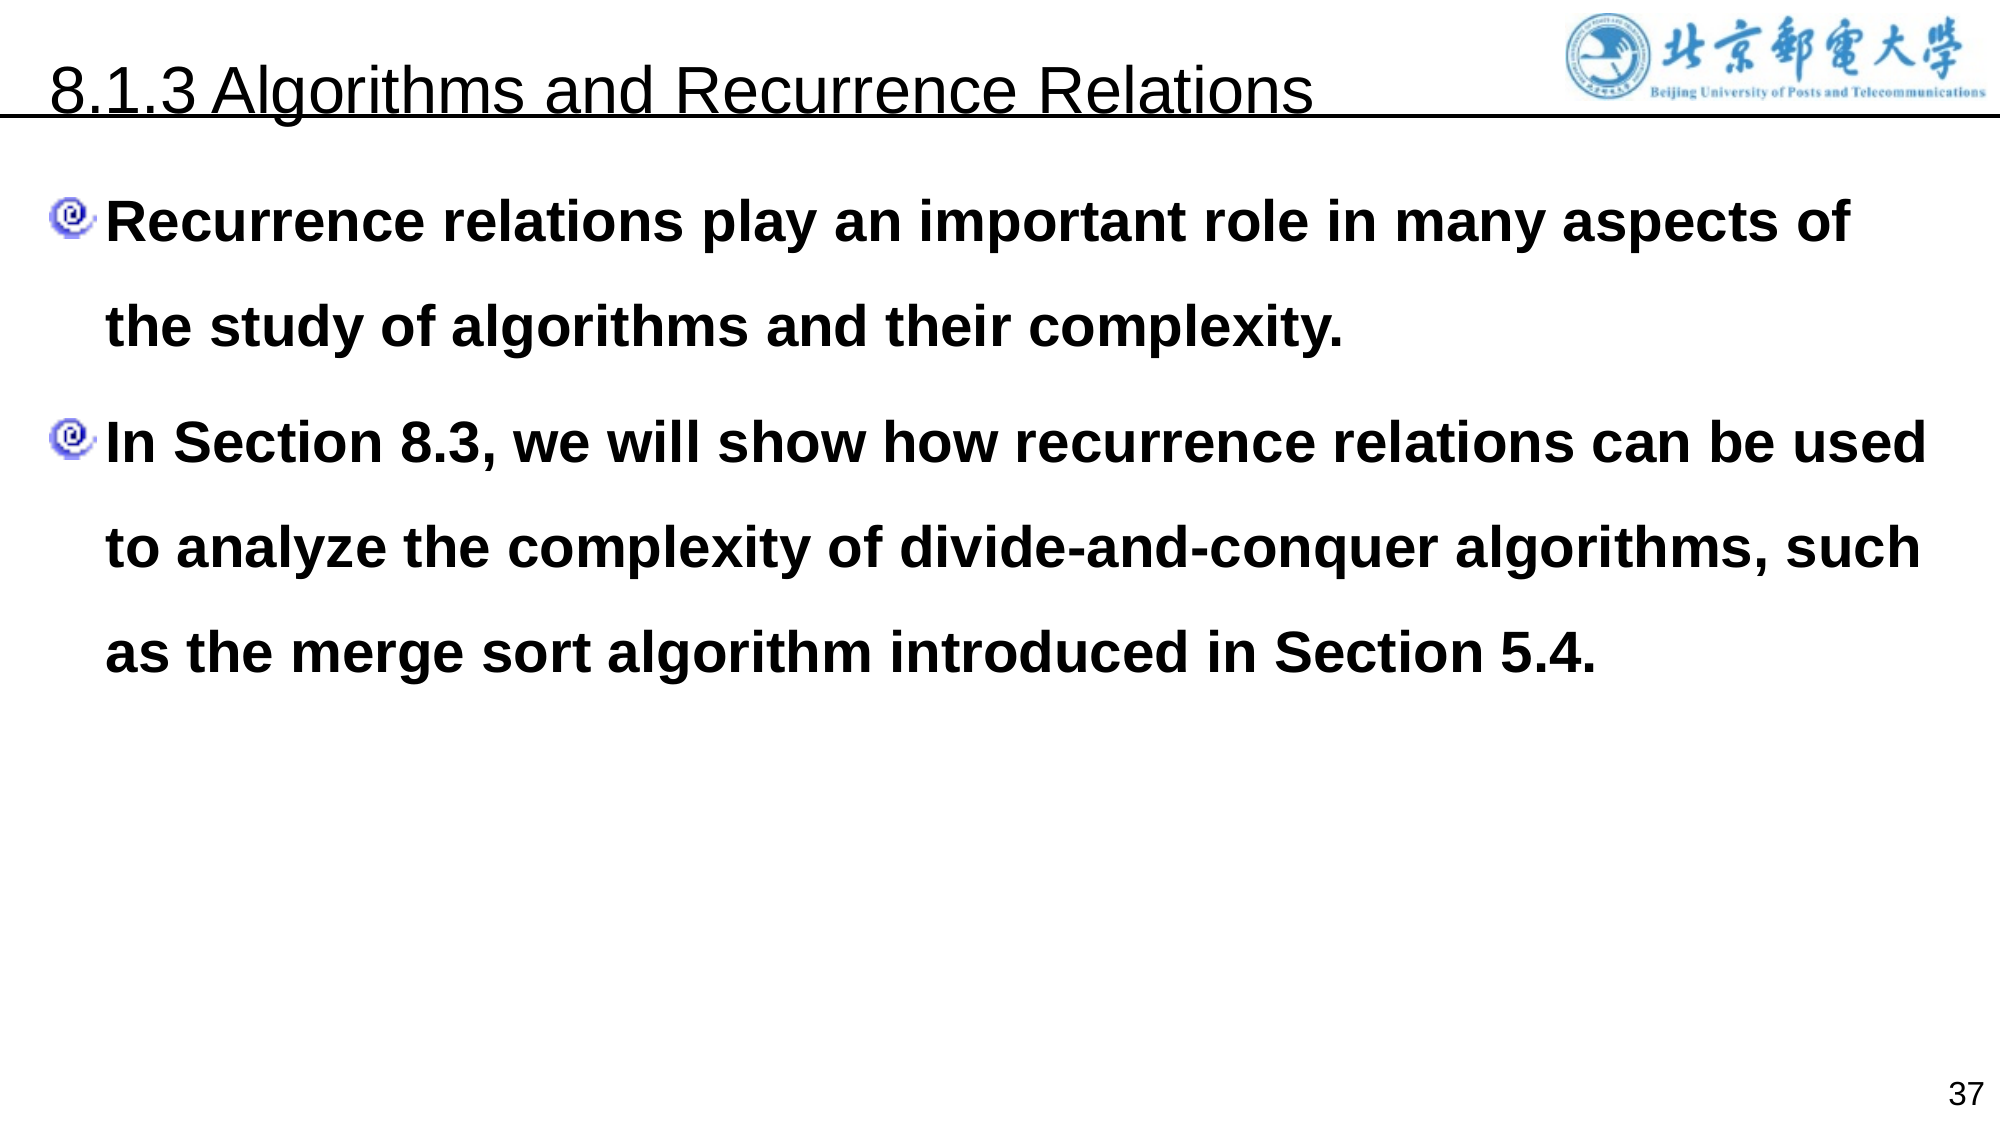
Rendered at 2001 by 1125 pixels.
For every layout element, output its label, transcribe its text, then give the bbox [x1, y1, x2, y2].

picture [49, 418, 97, 460]
picture [49, 197, 97, 239]
picture [1849, 13, 1988, 101]
text_box 8.1.3 Algorithms and Recurrence Relations [34, 0, 1849, 135]
text_box Recurrence relations play an important role in many aspects of the study of algorithms and their complexity. In Section 8.3, we will show how recurrence relations can be used to analyze the complexity of divide-and-conquer algorithms, such as the merge sort algorithm introduced in Section 5.4. [34, 140, 1949, 1007]
